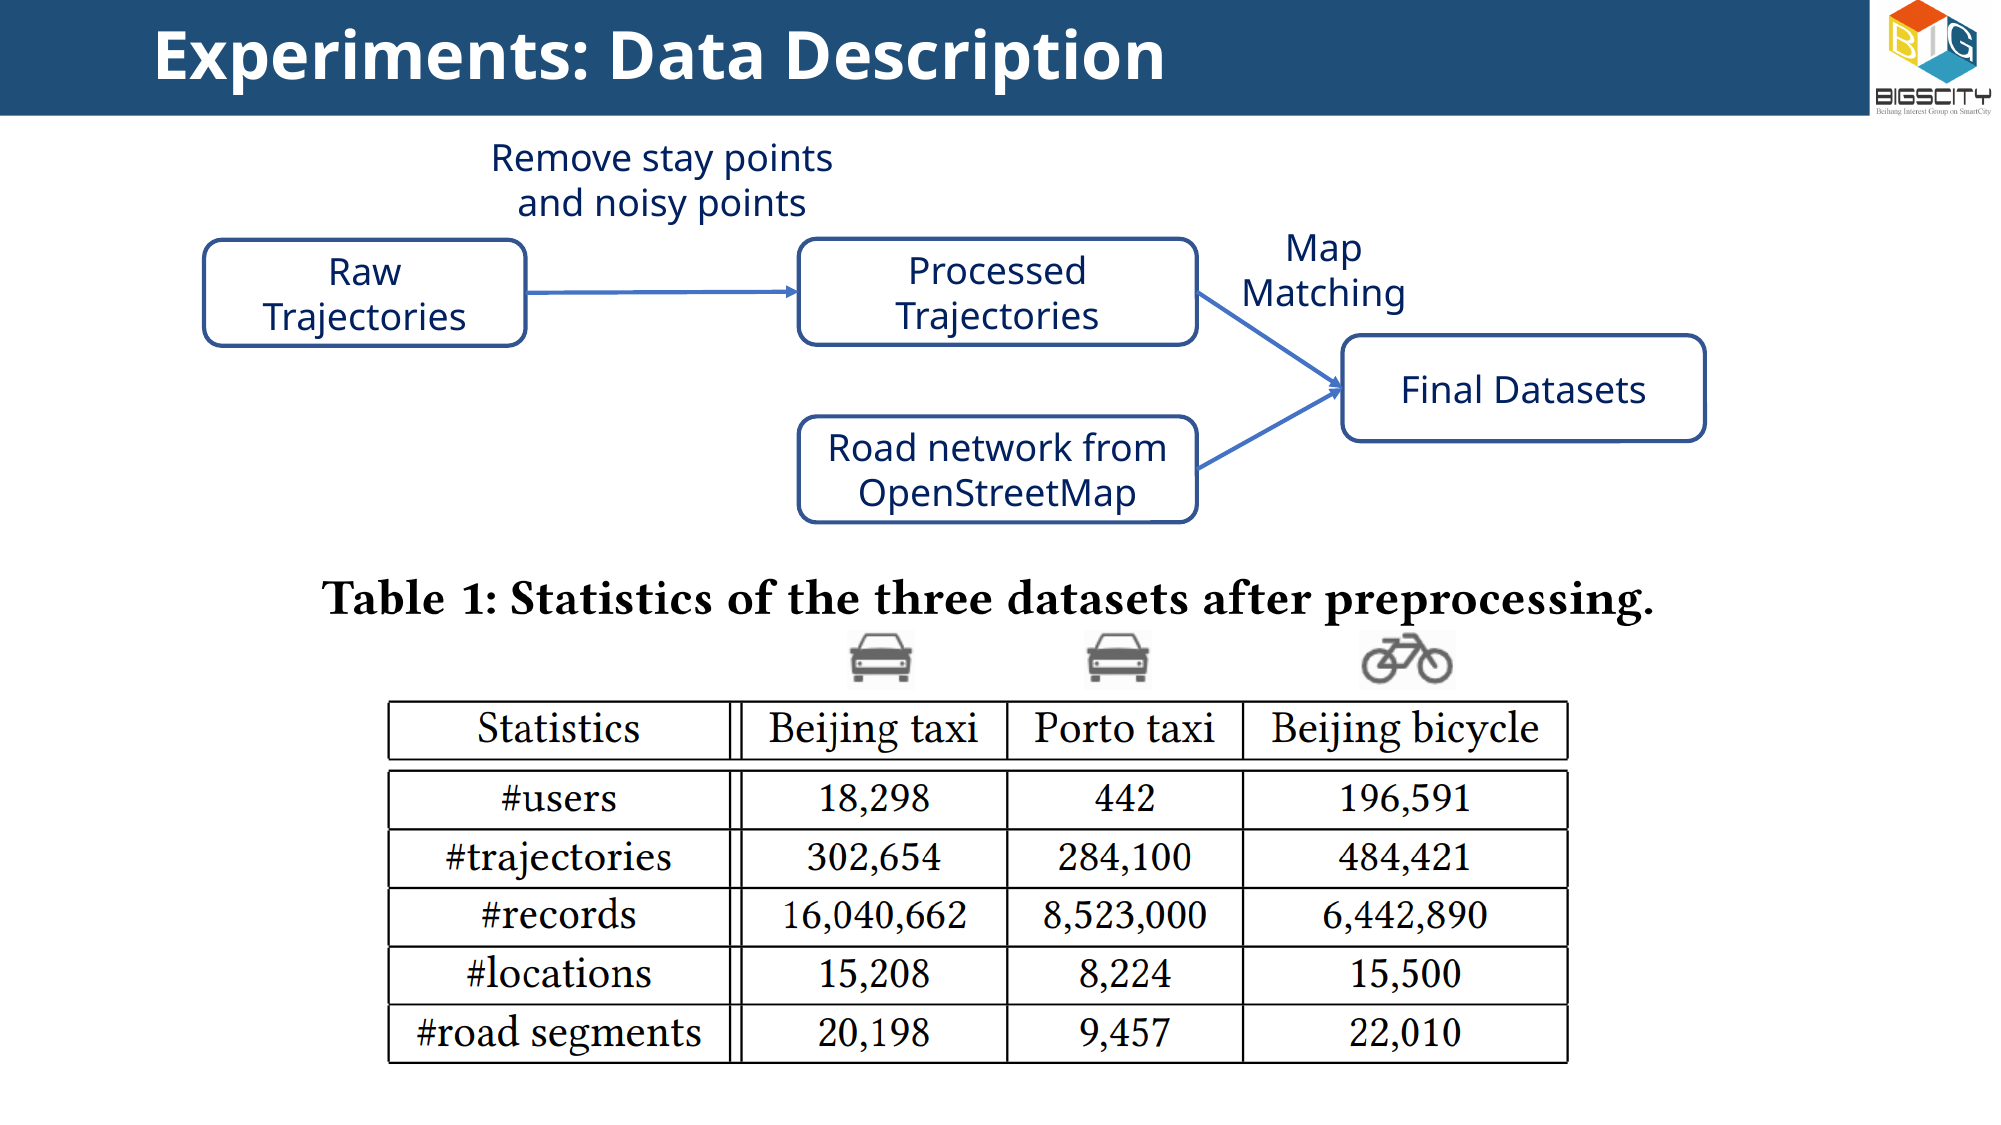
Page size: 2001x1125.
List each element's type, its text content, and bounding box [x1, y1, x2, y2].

picture [1876, 0, 1993, 116]
picture [306, 562, 1675, 1102]
text_box Remove stay points and noisy points [463, 126, 862, 232]
text_box Processed Trajectories [797, 237, 1198, 346]
text_box Map Matching [1217, 216, 1431, 322]
text_box Final Datasets [1343, 334, 1706, 443]
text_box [1196, 291, 1343, 388]
text_box Road network from OpenStreetMap [797, 415, 1198, 524]
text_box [1196, 388, 1343, 470]
title Experiments: Data Description [137, 0, 1863, 116]
text_box Raw Trajectories [203, 238, 527, 347]
